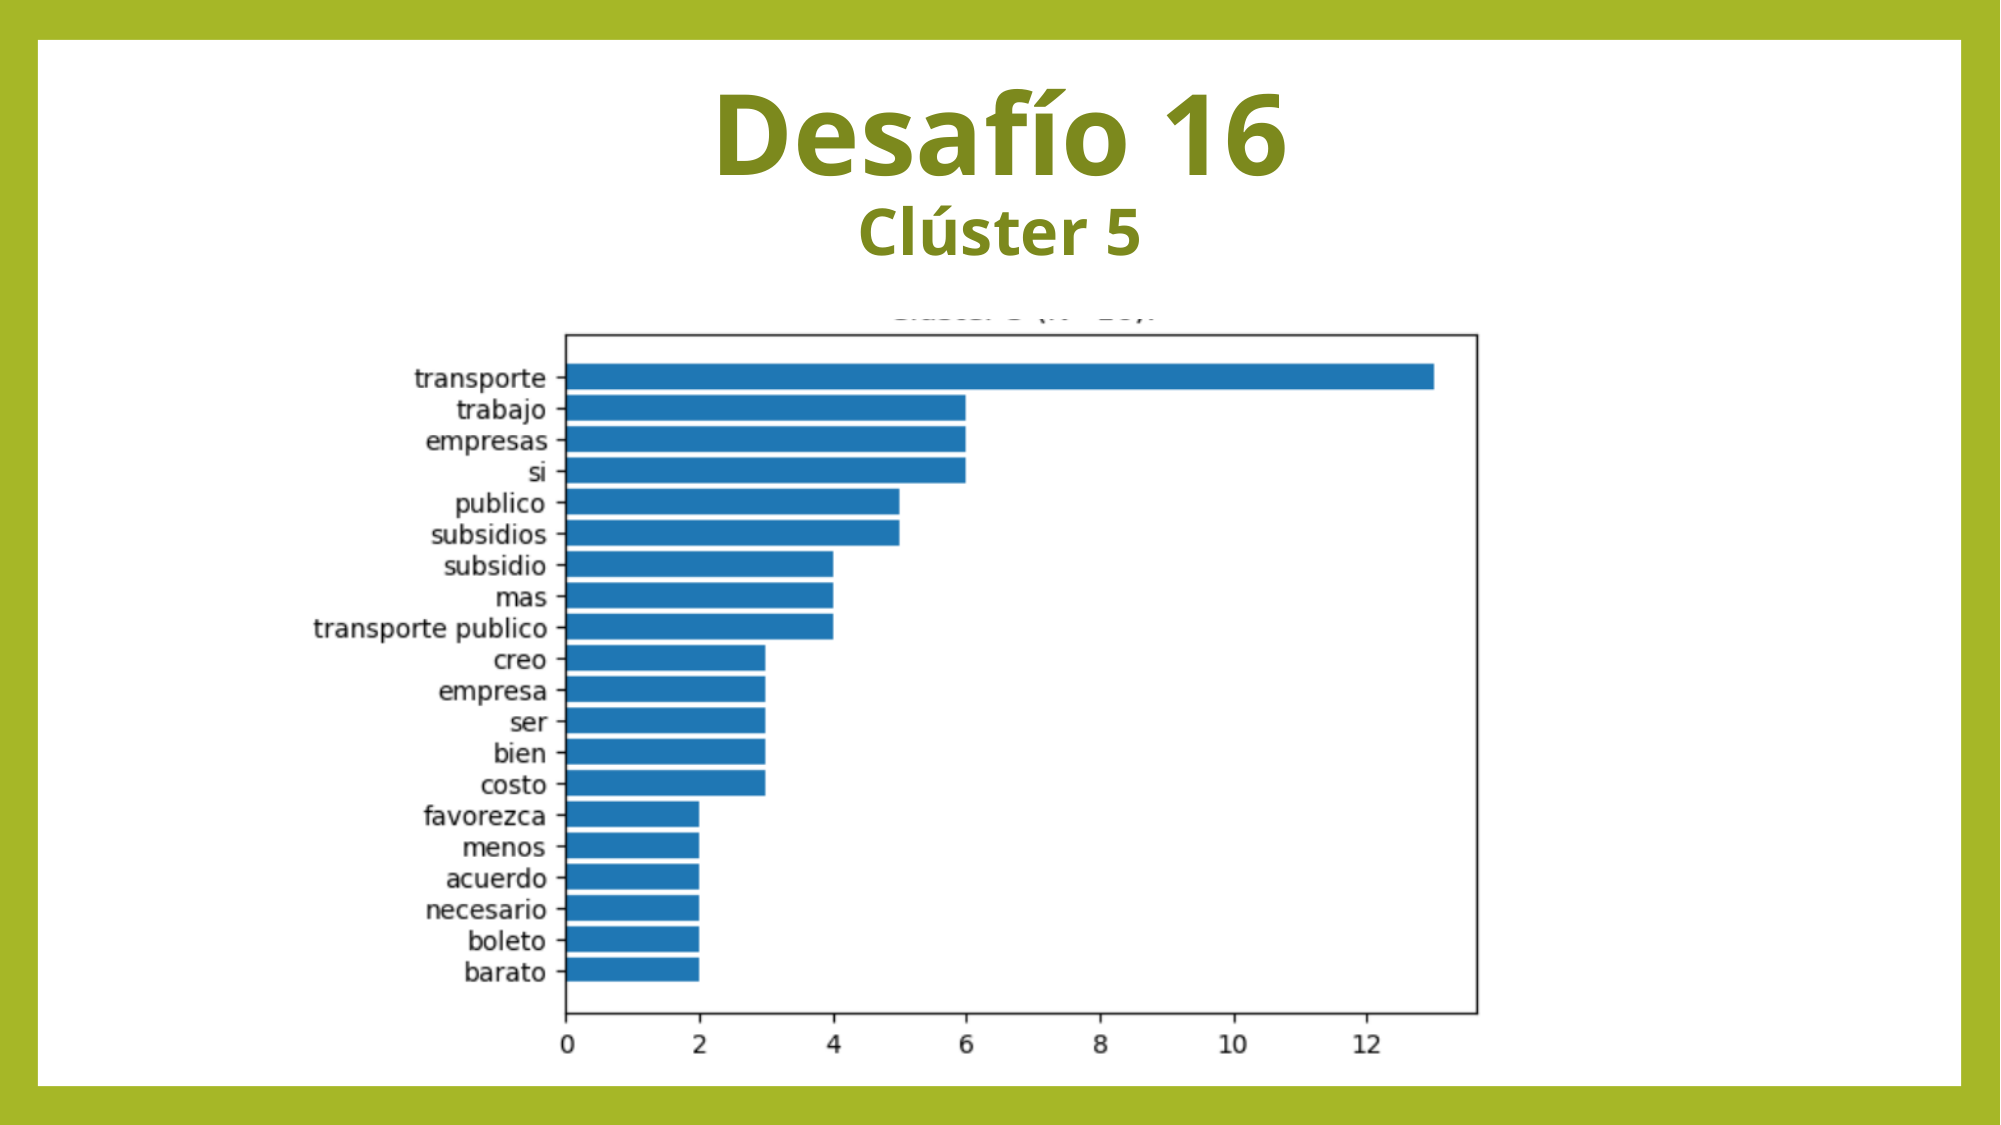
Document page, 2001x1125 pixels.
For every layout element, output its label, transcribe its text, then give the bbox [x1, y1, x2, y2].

title Desafío 16 Clúster 5 [189, 63, 1810, 286]
picture [298, 318, 1492, 1069]
